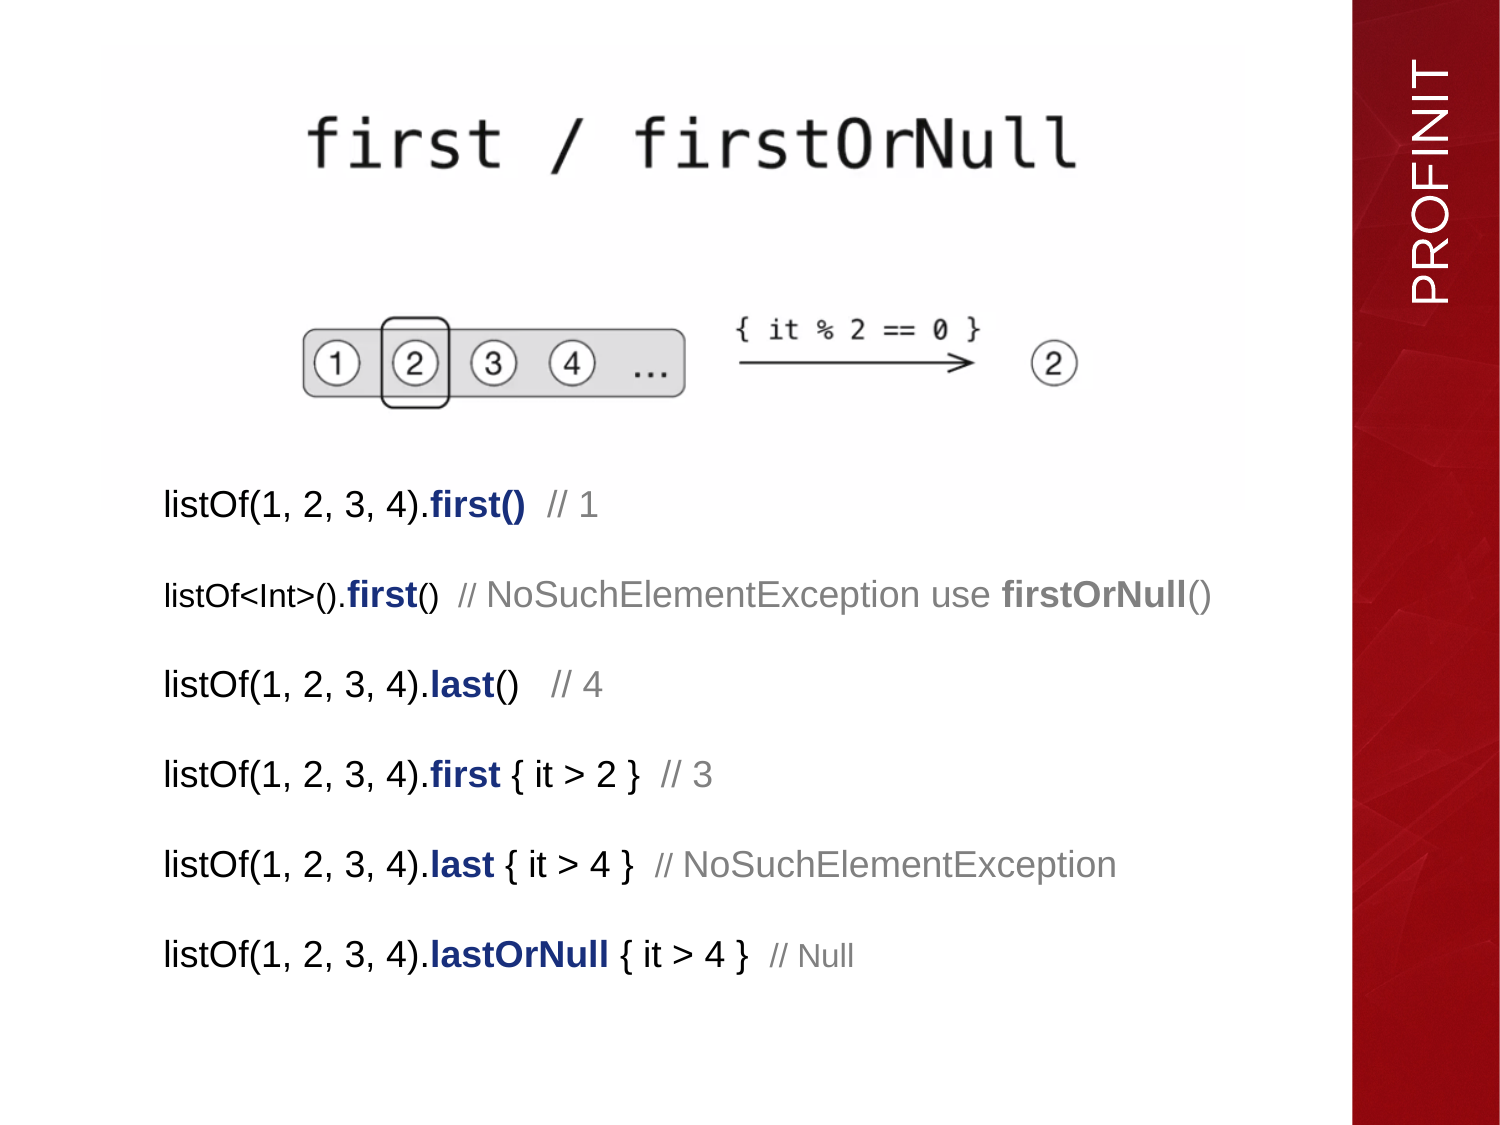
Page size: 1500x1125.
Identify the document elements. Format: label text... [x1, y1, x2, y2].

picture [101, 45, 1245, 645]
text_box listOf(1, 2, 3, 4).first() // 1 listOf<Int>().first() // NoSuchElementException use firstOrNull() listOf(1, 2, 3, 4).last() // 4 listOf(1, 2, 3, 4).first { it > 2 } // 3 listOf(1, 2, 3, 4).last { it > 4 } // NoSuchElementException listOf(1, 2, 3, 4).lastOrNull { it > 4 } // Null [75, 509, 1266, 900]
picture [1352, 0, 1500, 1125]
